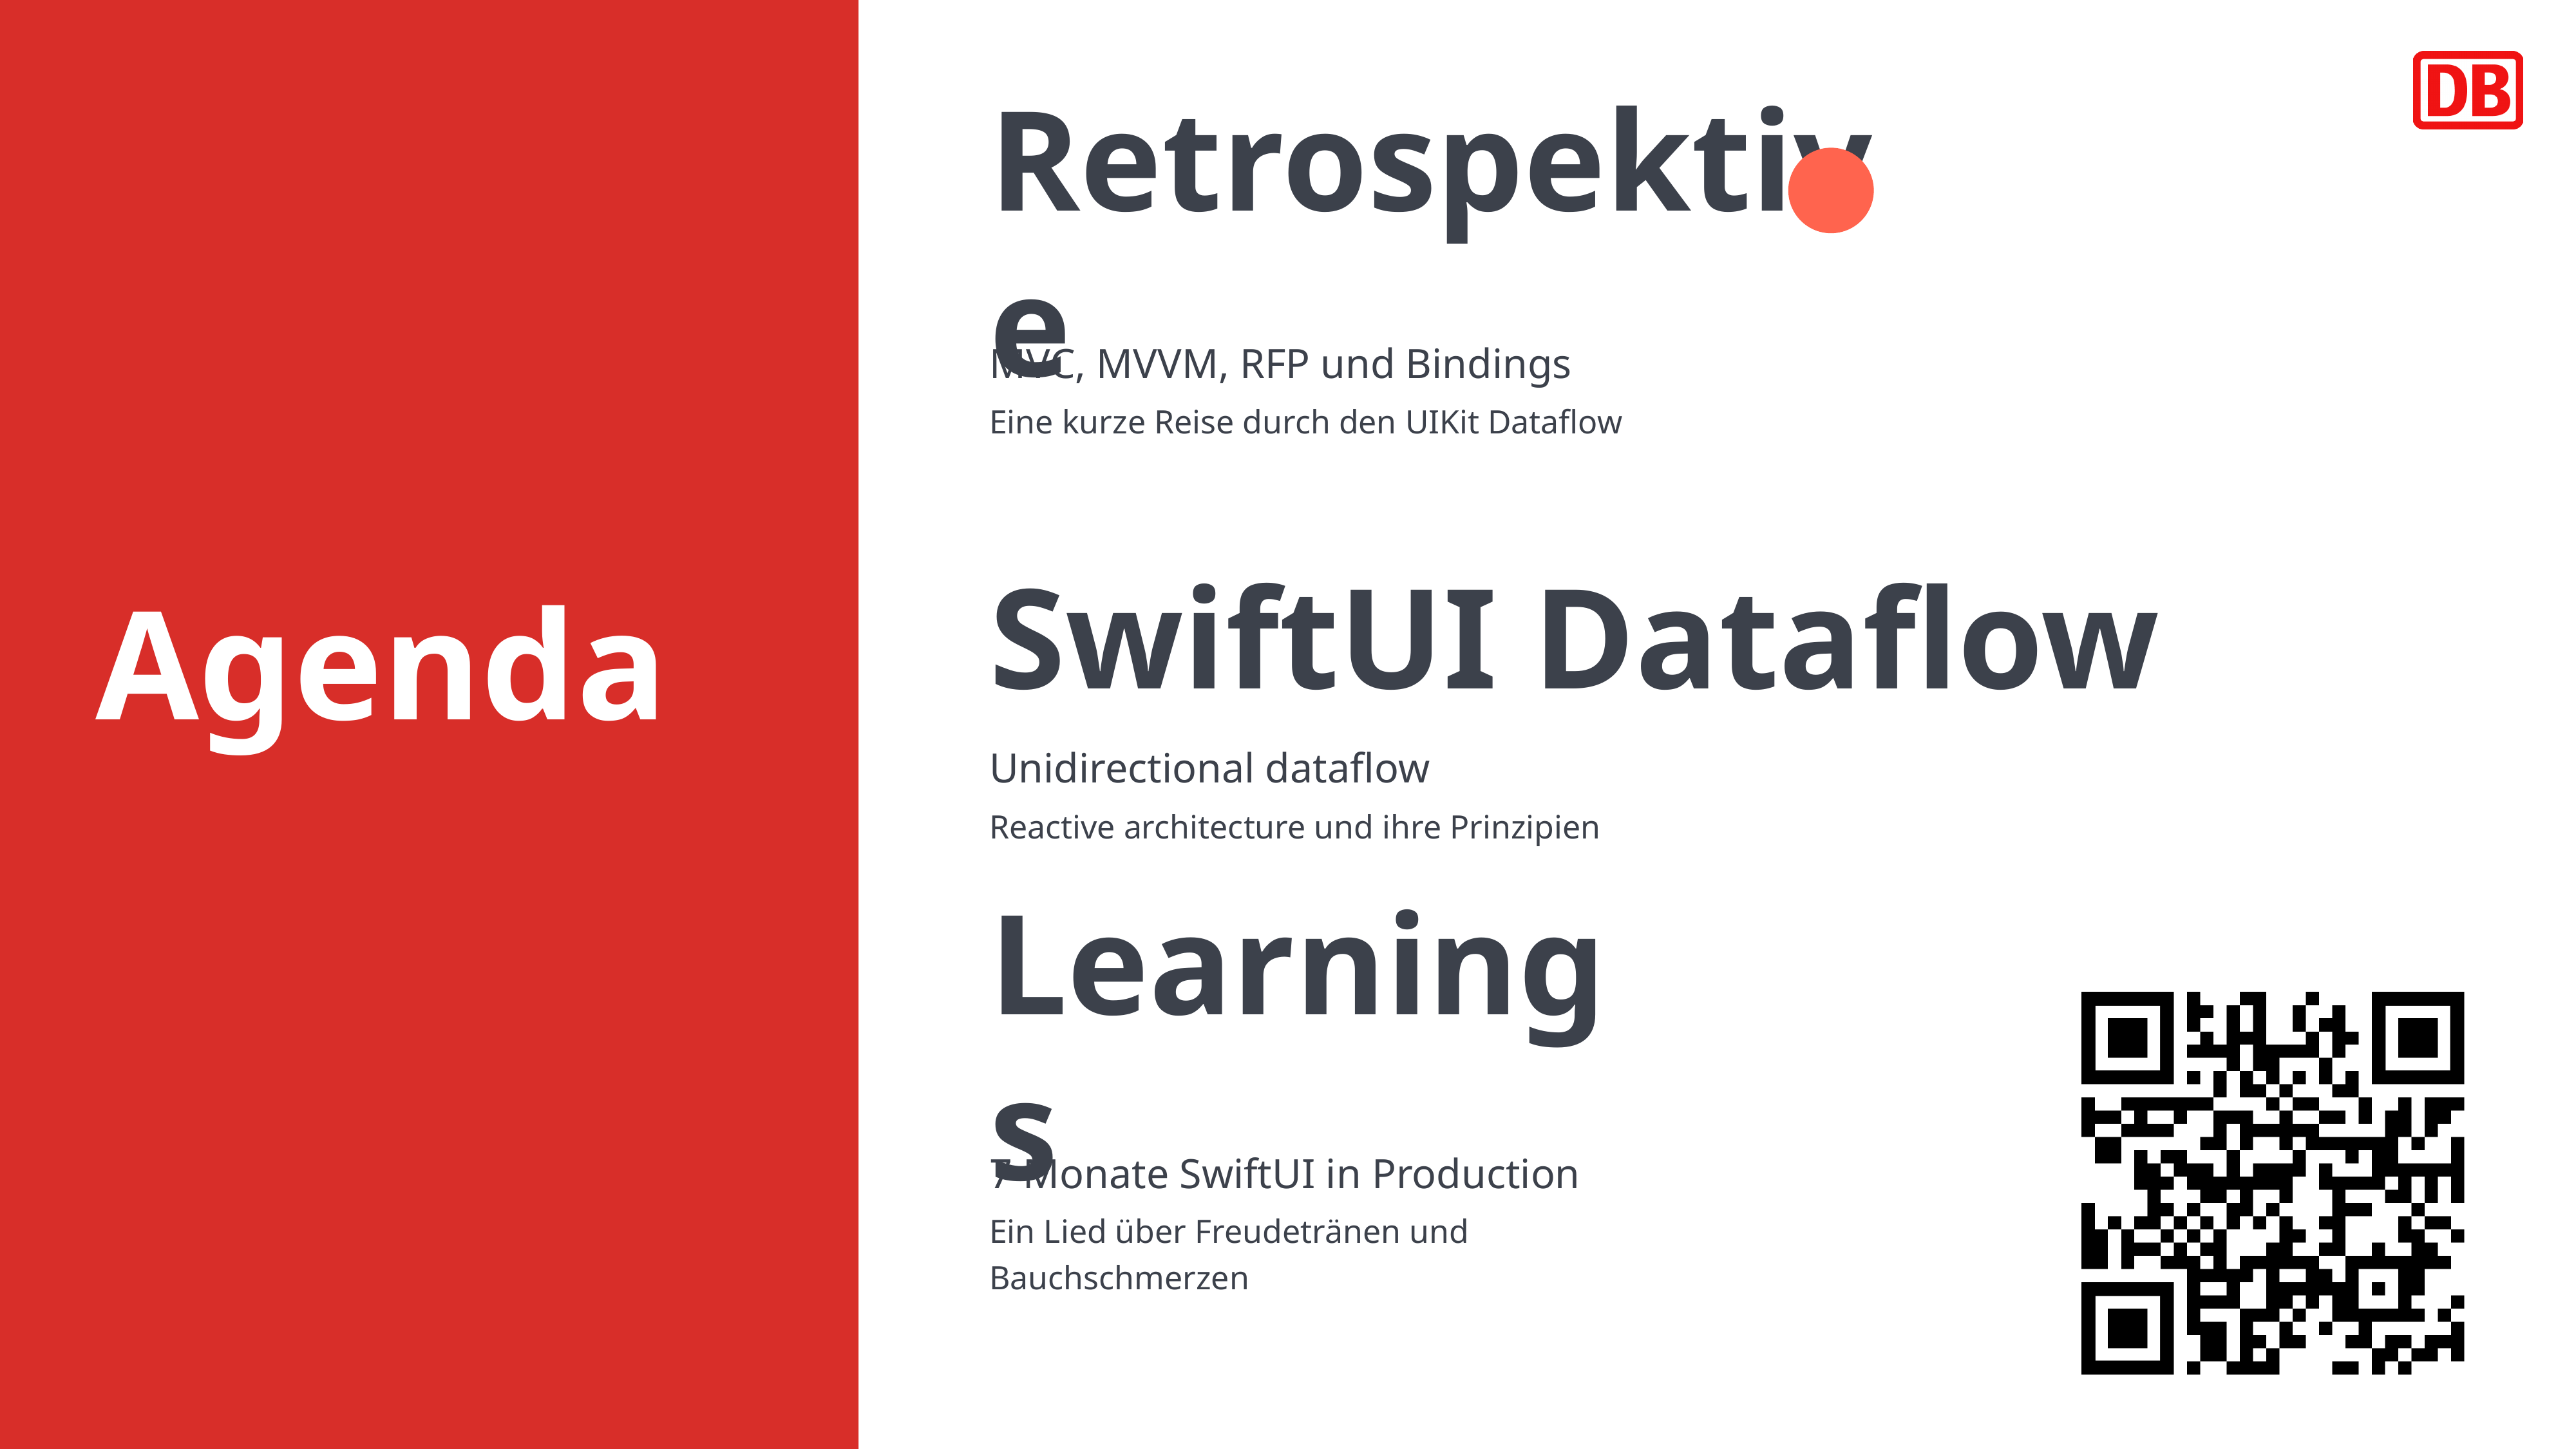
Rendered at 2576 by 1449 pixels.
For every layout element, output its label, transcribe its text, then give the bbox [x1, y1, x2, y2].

list Agenda [86, 564, 773, 966]
picture [2413, 51, 2523, 129]
list Learnings [980, 951, 1630, 1133]
list Ein Lied über Freudetränen und Bauchschmerzen [980, 1198, 1656, 1323]
text_box Retrospektive [980, 147, 1950, 330]
list Eine kurze Reise durch den UIKit Dataflow [980, 389, 1656, 513]
list MVC, MVVM, RFP und Bindings [980, 330, 1656, 388]
text_box SwiftUI Dataflow [980, 542, 2454, 724]
text_box [1788, 147, 1874, 234]
list Reactive architecture und ihre Prinzipien [980, 793, 1656, 918]
list 7 Monate SwiftUI in Production [980, 1137, 1656, 1198]
picture [2055, 965, 2490, 1401]
list Unidirectional dataflow [980, 732, 1656, 792]
